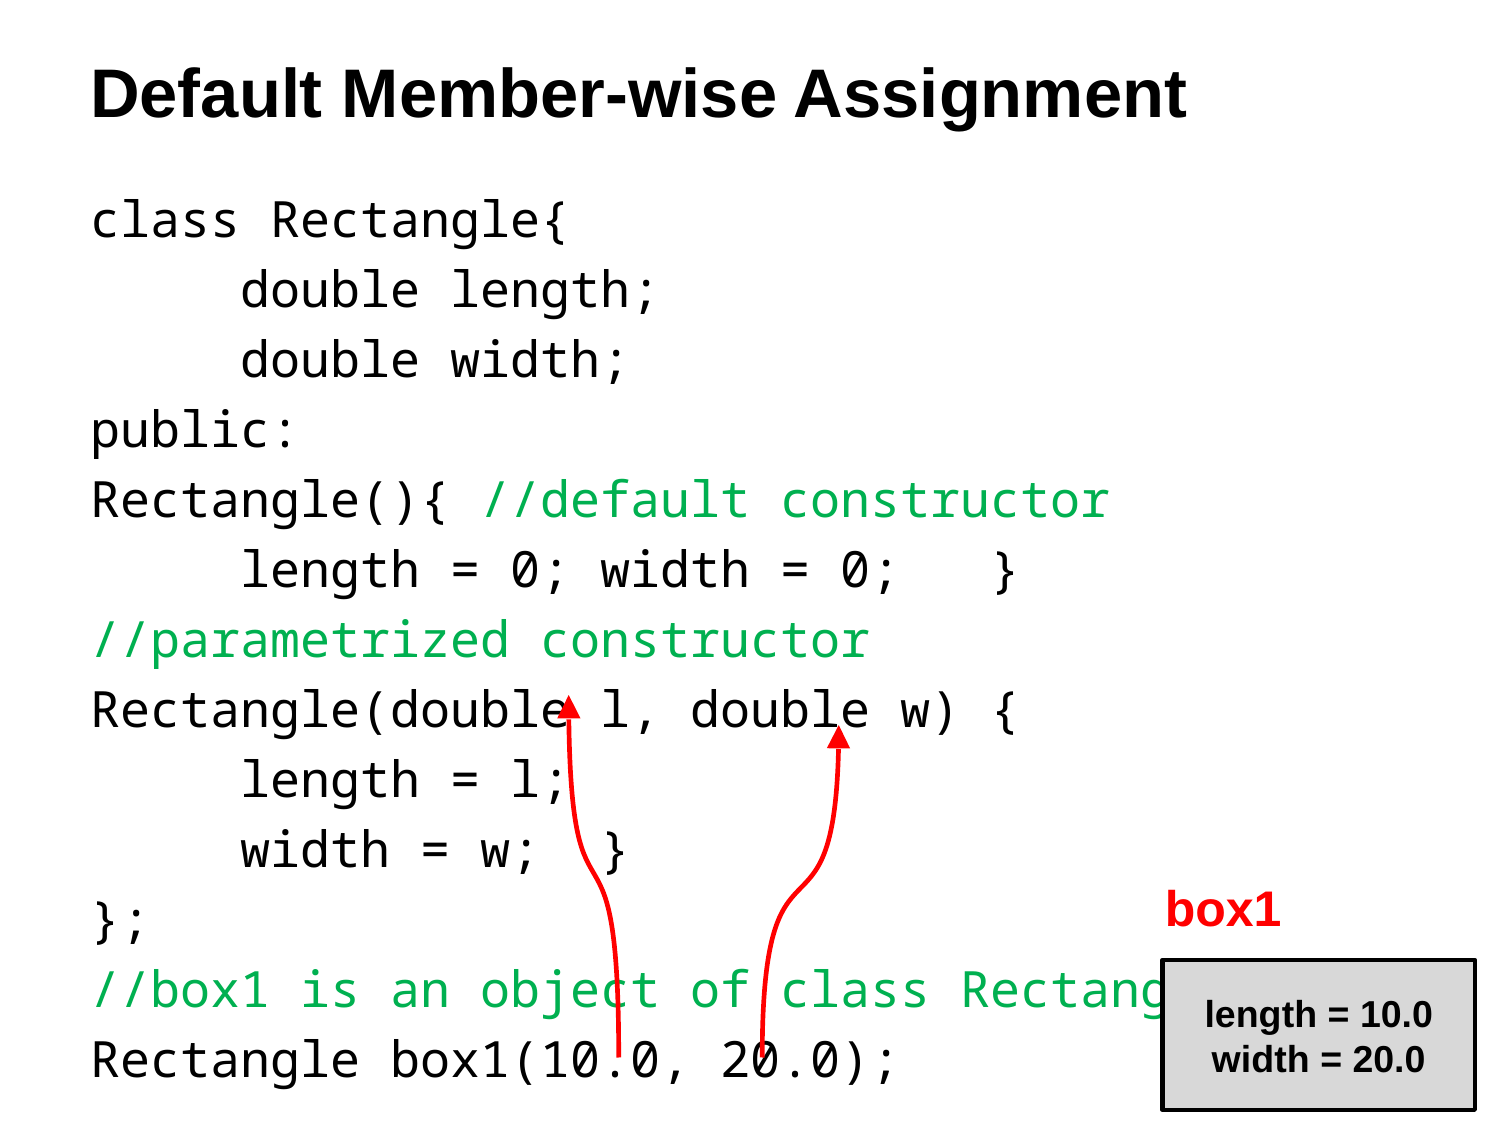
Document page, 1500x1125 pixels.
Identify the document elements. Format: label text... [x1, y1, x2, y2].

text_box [412, 851, 634, 902]
text_box length = 10.0 width = 20.0 [1162, 959, 1475, 1110]
title Default Member-wise Assignment [75, 1, 1425, 179]
text_box box1 [1149, 869, 1299, 945]
list class Rectangle{ double length; double width; public: Rectangle(){ //default constructor length = 0; width = 0; } //parametrized constructor Rectangle(double l, double w) { length = l; width = w; } }; //box1 is an object of class Rectangle Rectangle box1(10.0, 20.0); [75, 179, 1425, 1005]
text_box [633, 852, 967, 930]
